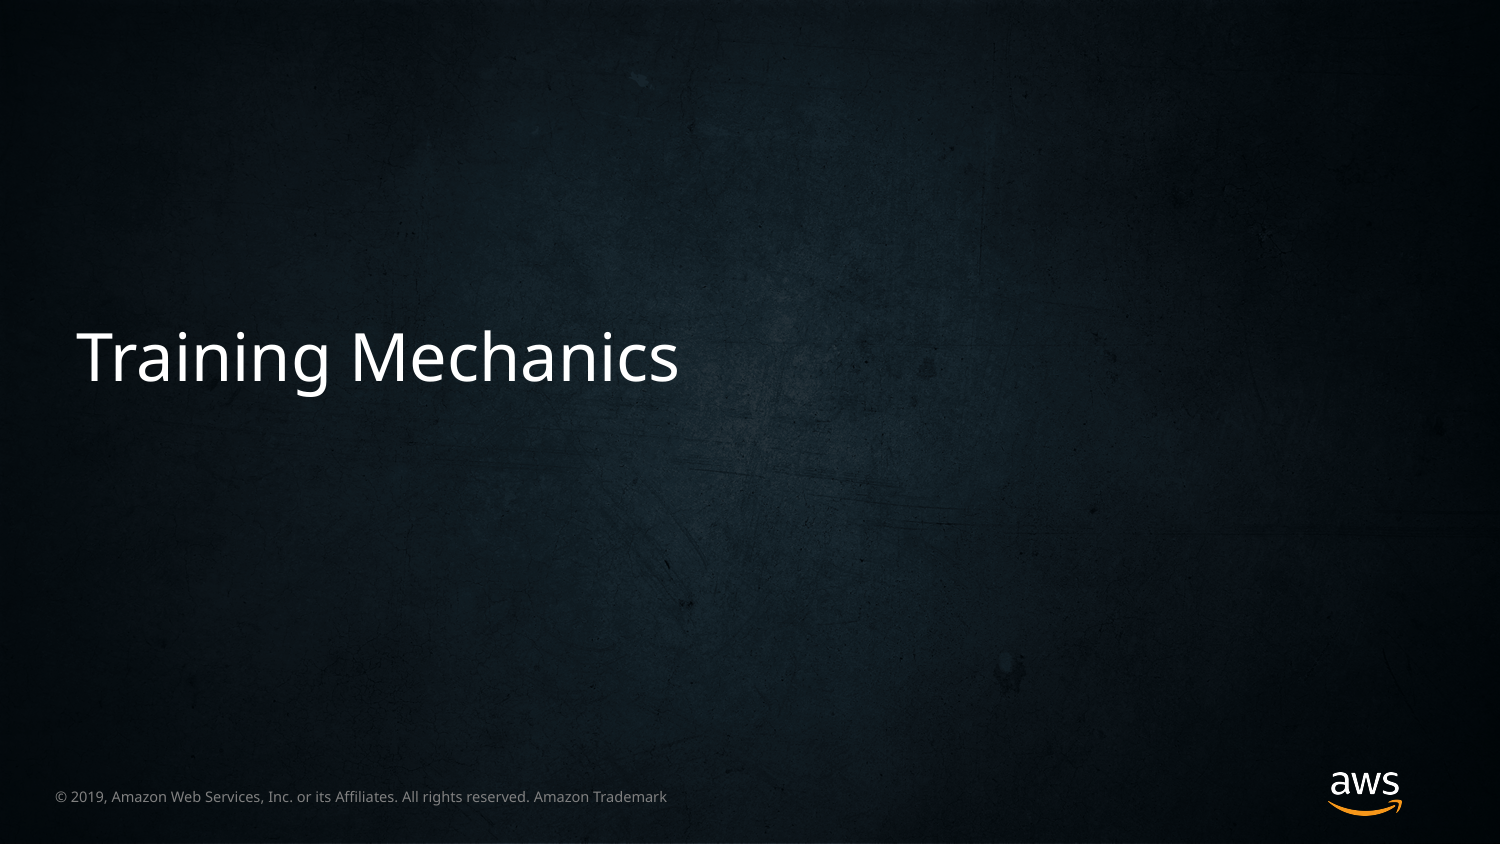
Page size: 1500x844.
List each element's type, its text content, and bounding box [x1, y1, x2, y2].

text_box Training Mechanics [62, 307, 1354, 402]
picture [0, 0, 1500, 844]
